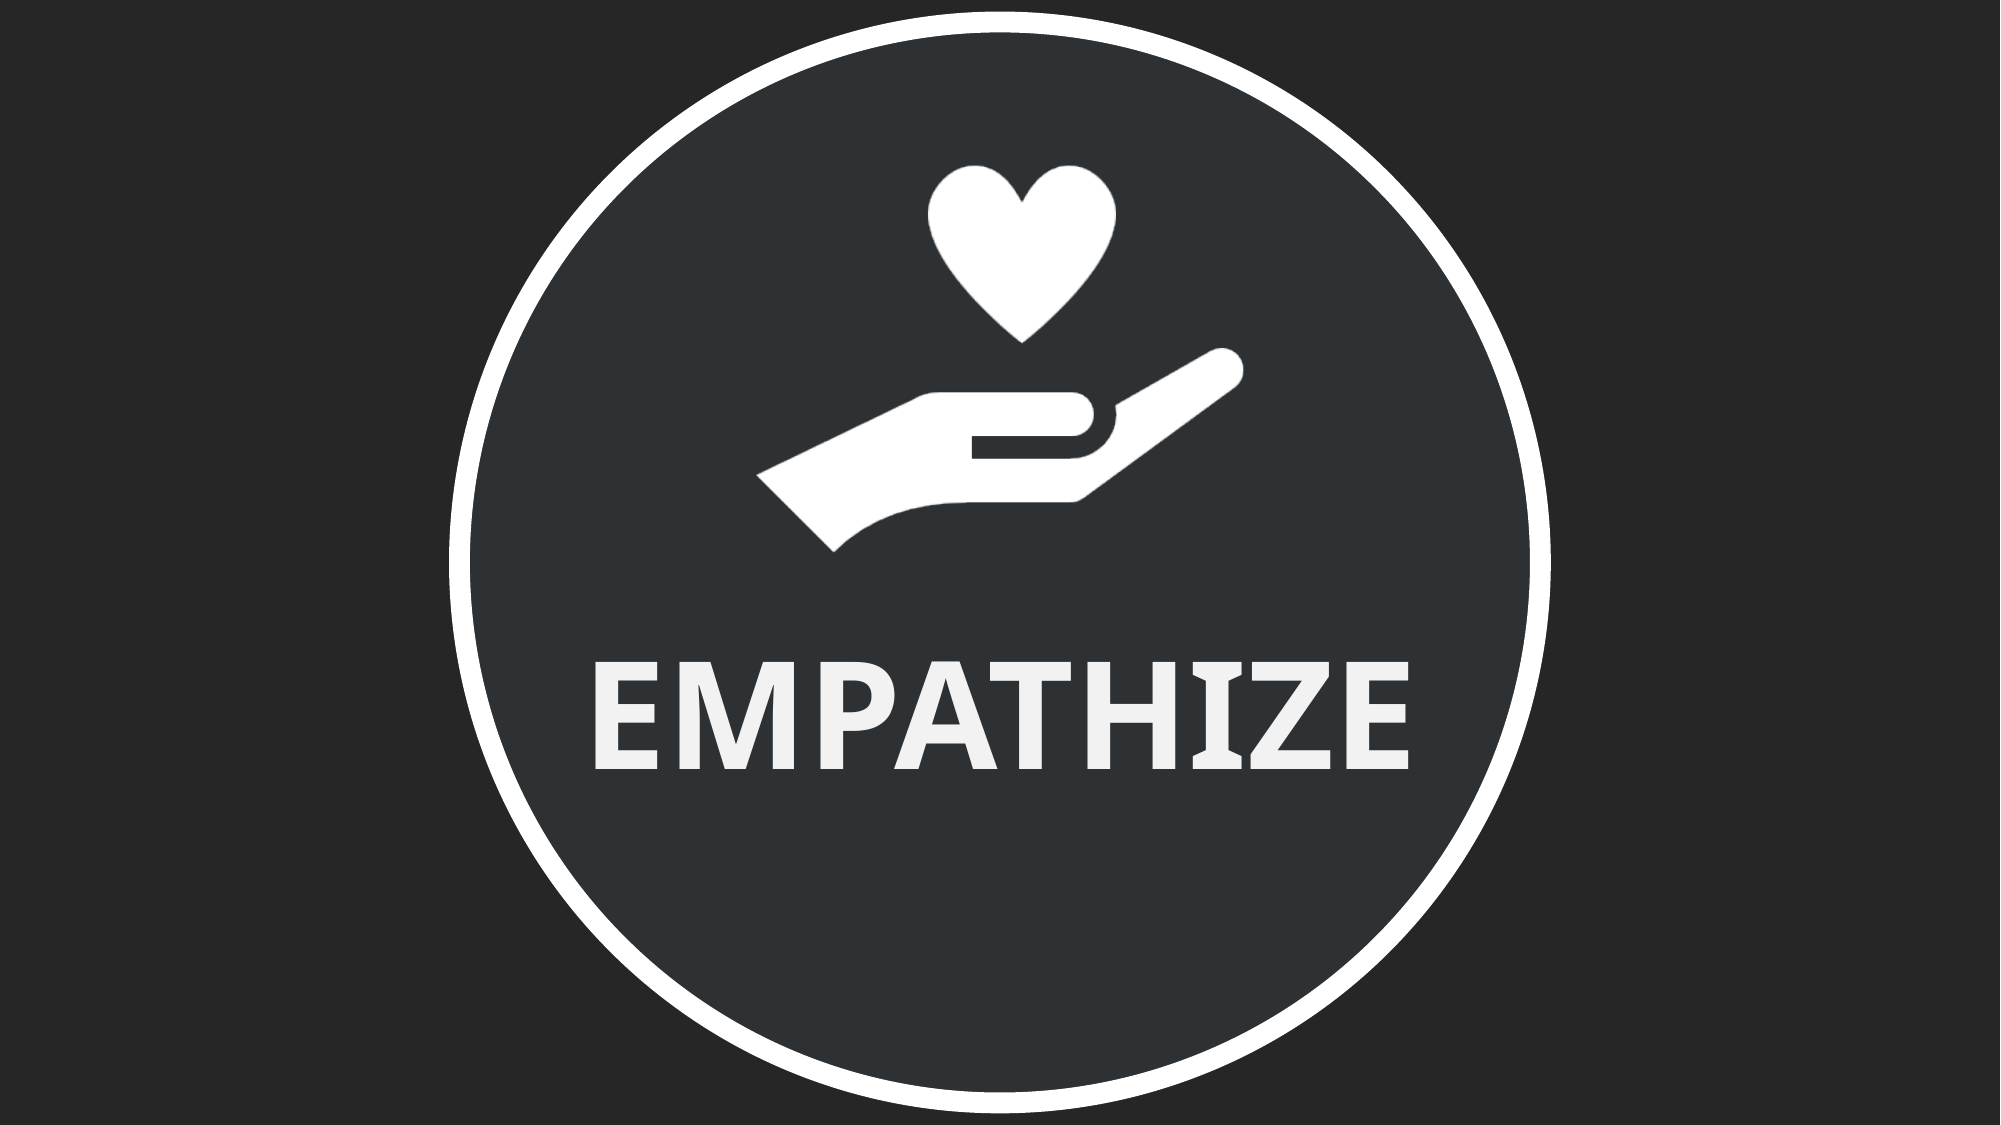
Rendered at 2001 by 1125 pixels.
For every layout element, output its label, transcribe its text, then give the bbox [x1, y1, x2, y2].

text_box [517, 808, 1483, 1104]
text_box [738, 20, 1261, 88]
text_box [1266, 90, 1542, 780]
picture [734, 88, 1266, 619]
text_box [458, 90, 734, 780]
text_box EMPATHIZE [504, 612, 1496, 808]
